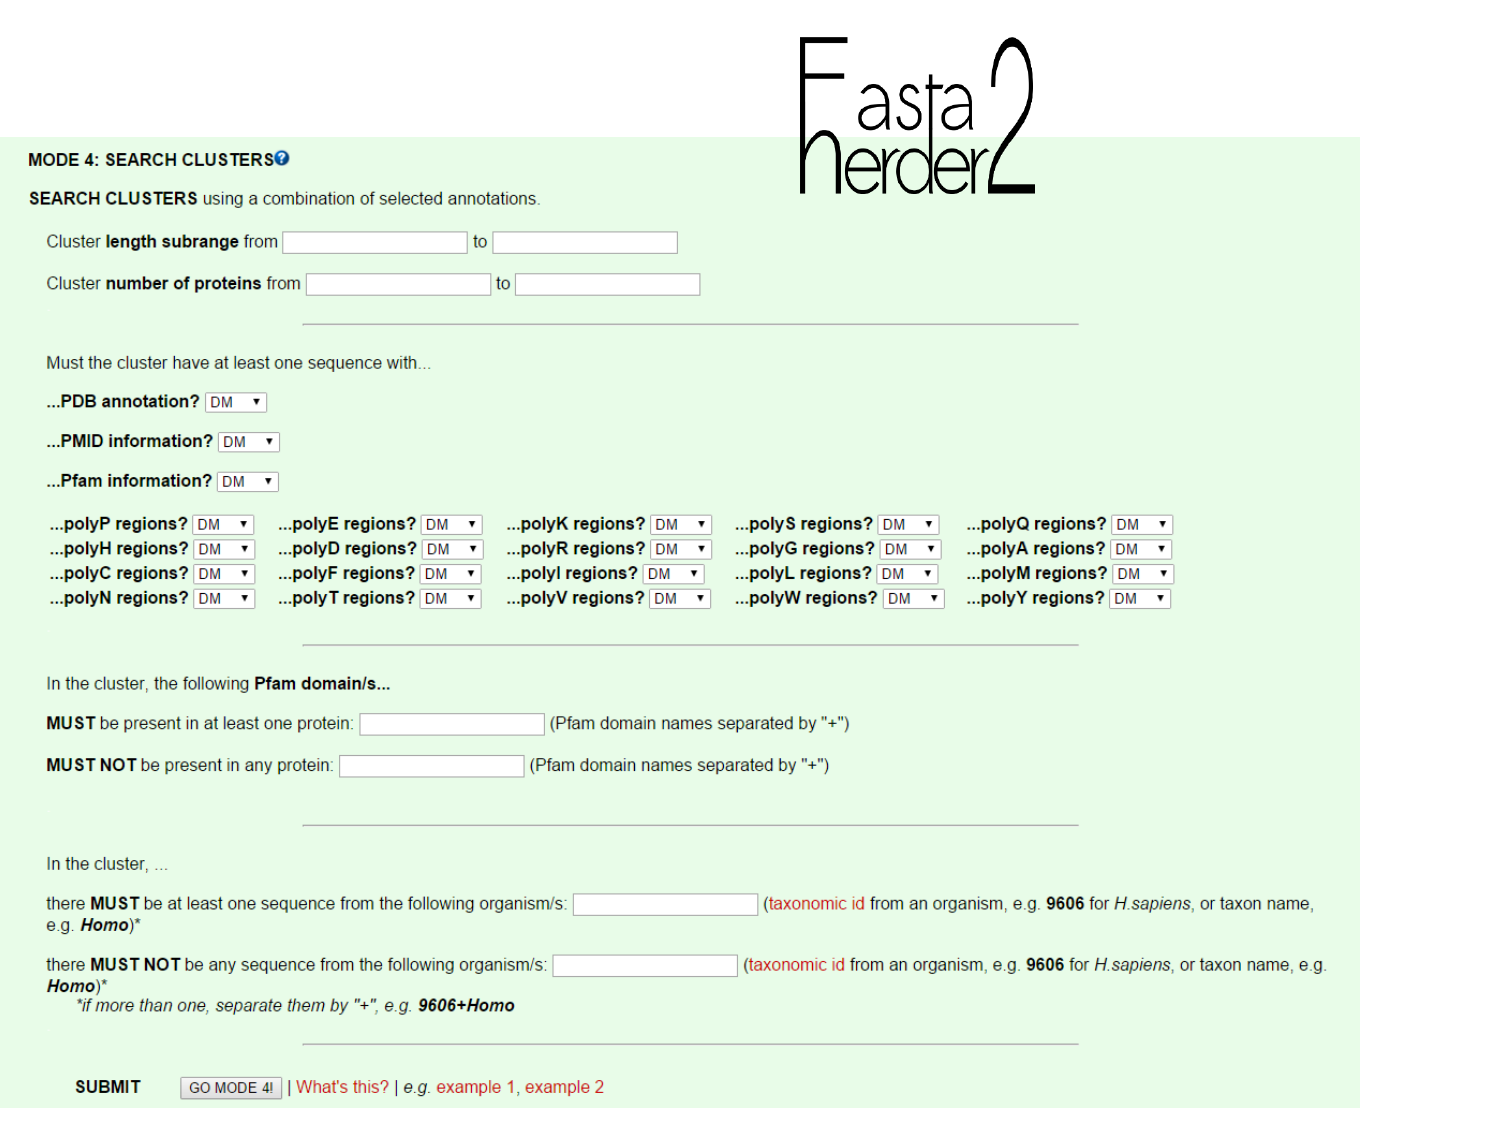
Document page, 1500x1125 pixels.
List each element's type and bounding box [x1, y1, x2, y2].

picture [0, 37, 1361, 1108]
